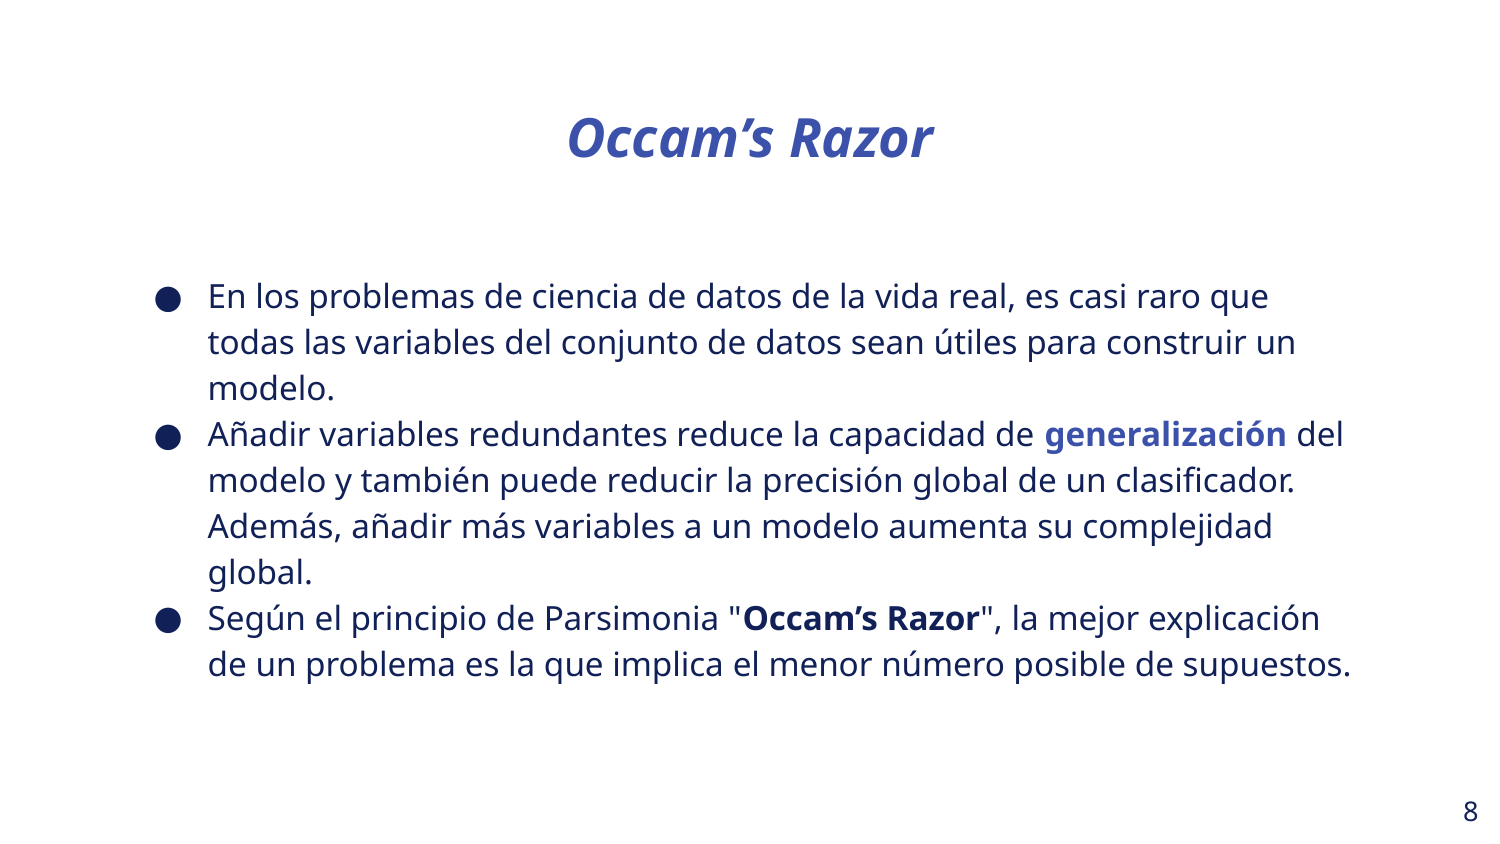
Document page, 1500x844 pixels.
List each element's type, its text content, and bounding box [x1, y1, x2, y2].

slide_number ‹#› [1403, 779, 1494, 844]
text_box Occam’s Razor [0, 88, 1500, 183]
text_box En los problemas de ciencia de datos de la vida real, es casi raro que todas las variables del conjunto de datos sean útiles para construir un modelo. Añadir variables redundantes reduce la capacidad de generalización del modelo y también puede reducir la precisión global de un clasificador. Además, añadir más variables a un modelo aumenta su complejidad global. Según el principio de Parsimonia "Occam’s Razor", la mejor explicación de un problema es la que implica el menor número posible de supuestos. [117, 254, 1382, 762]
